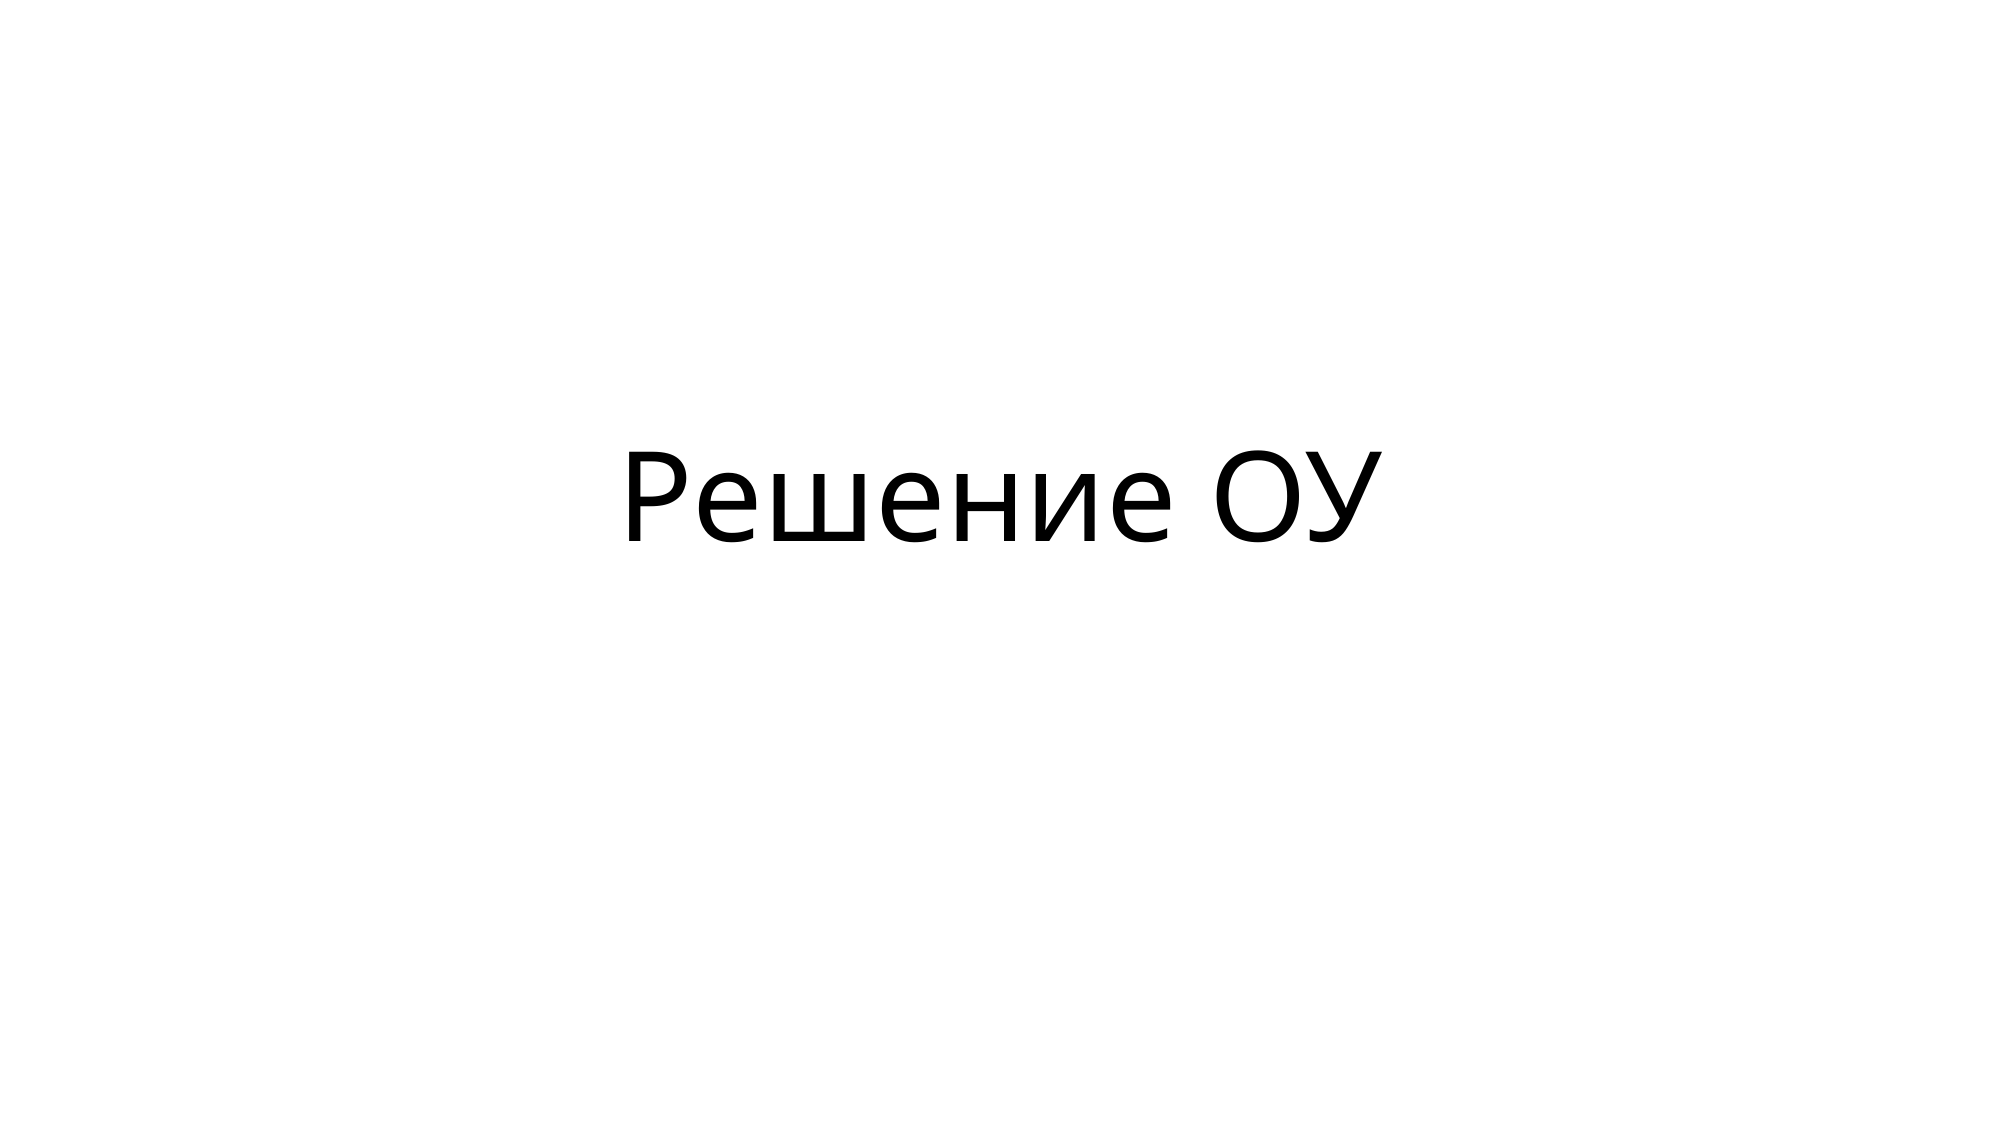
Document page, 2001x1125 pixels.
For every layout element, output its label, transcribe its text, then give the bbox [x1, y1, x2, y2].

title Решение ОУ [249, 184, 1750, 576]
